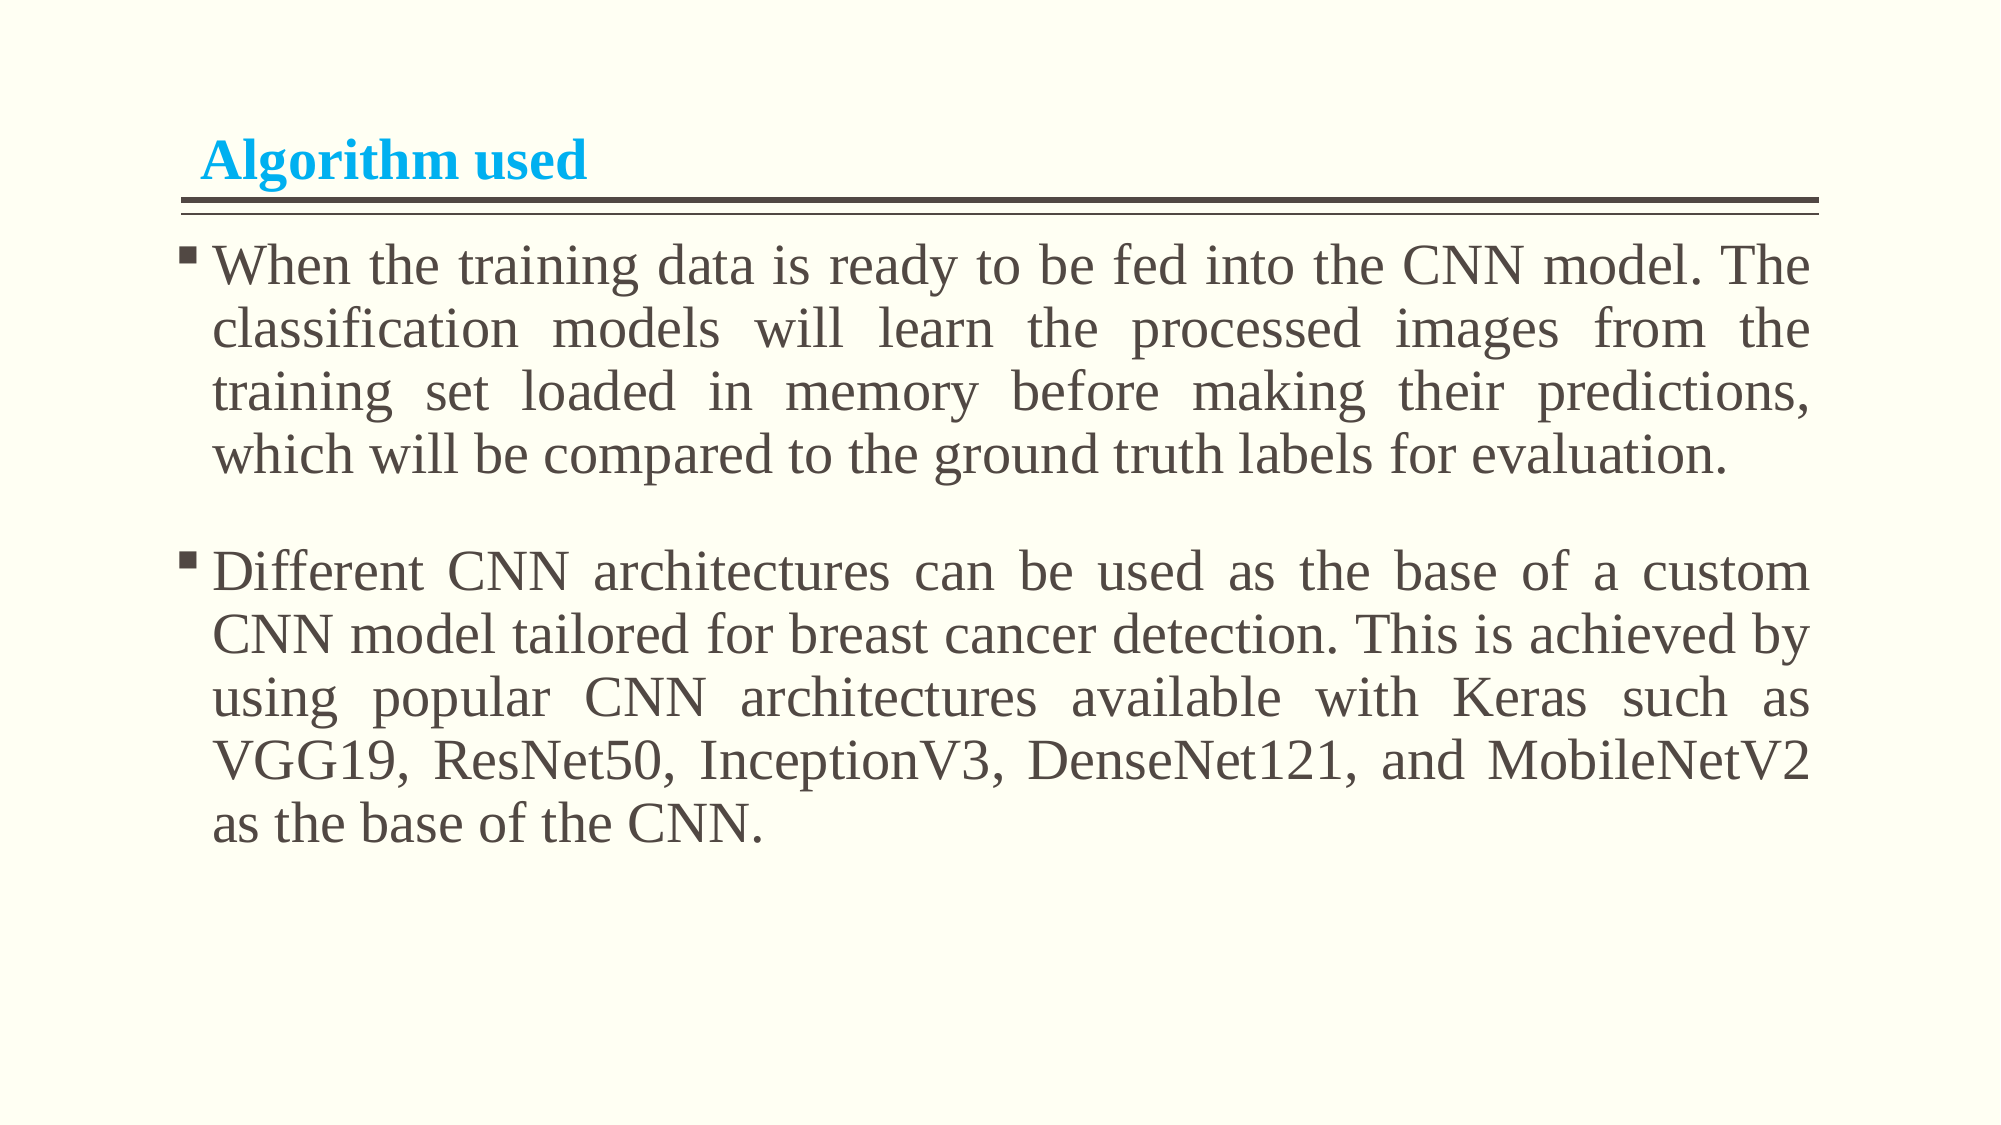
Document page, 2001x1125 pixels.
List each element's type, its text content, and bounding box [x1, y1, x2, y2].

text_box Algorithm used [185, 45, 1828, 233]
text_box [99, 224, 1900, 1075]
list When the training data is ready to be fed into the CNN model. The classification models will learn the processed images from the training set loaded in memory before making their predictions, which will be compared to the ground truth labels for evaluation. Different CNN architectures can be used as the base of a custom CNN model tailored for breast cancer detection. This is achieved by using popular CNN architectures available with Keras such as VGG19, ResNet50, InceptionV3, DenseNet121, and MobileNetV2 as the base of the CNN. [174, 226, 1812, 977]
